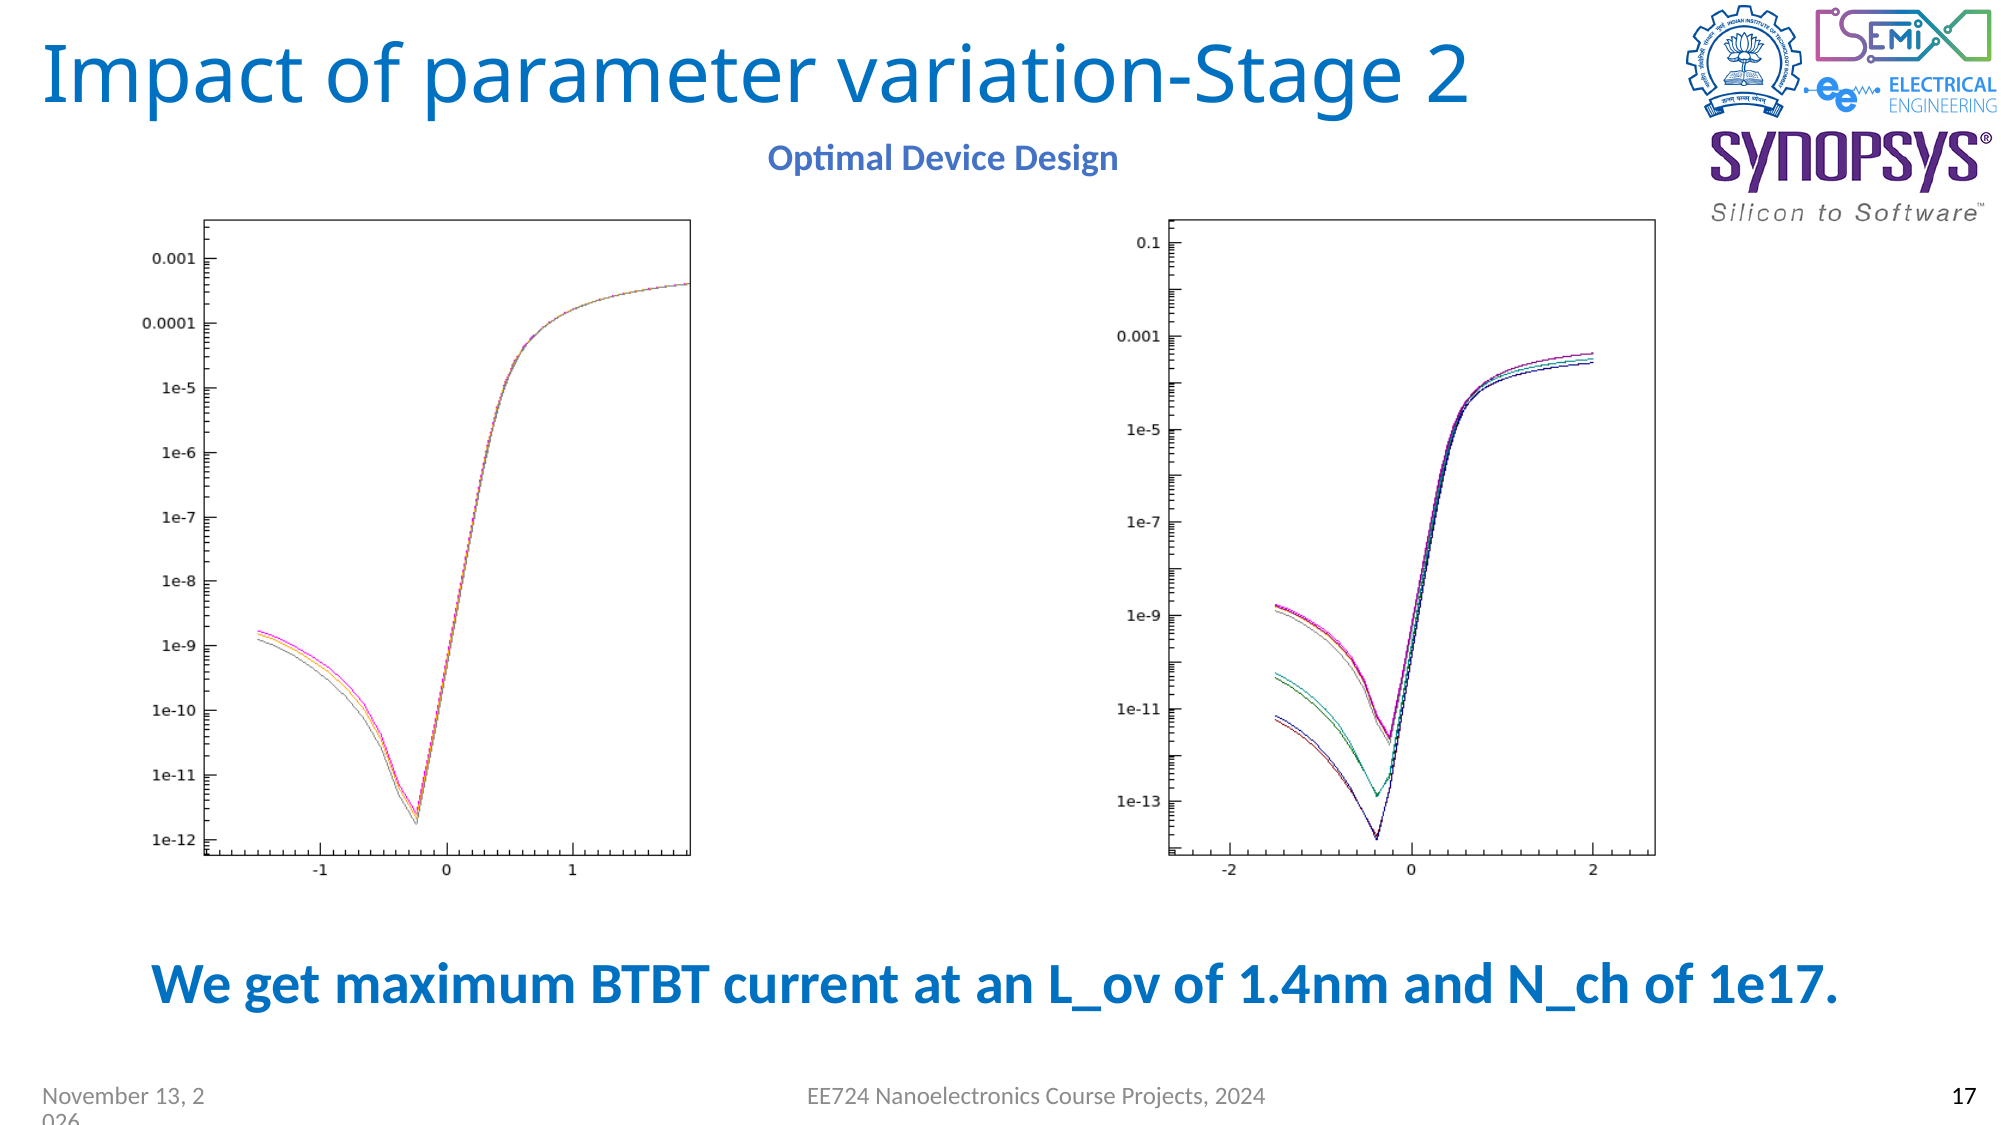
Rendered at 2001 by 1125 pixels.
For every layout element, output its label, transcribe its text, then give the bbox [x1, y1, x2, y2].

text_box Optimal Device Design [646, 125, 1198, 186]
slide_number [26, 1065, 223, 1125]
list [139, 210, 703, 886]
picture [1700, 124, 2001, 229]
footer EE724 Nanoelectronics Course Projects, 2024 [453, 1065, 1621, 1125]
picture [1105, 211, 1669, 887]
picture [1806, 0, 1995, 71]
list We get maximum BTBT current at an L_ov of 1.4nm and N_ch of 1e17. [26, 945, 1966, 1125]
picture [1686, 5, 1802, 25]
slide_number 17 [1867, 1065, 1992, 1125]
picture [1822, 73, 1997, 119]
title Impact of parameter variation-Stage 2 [26, 25, 1822, 128]
